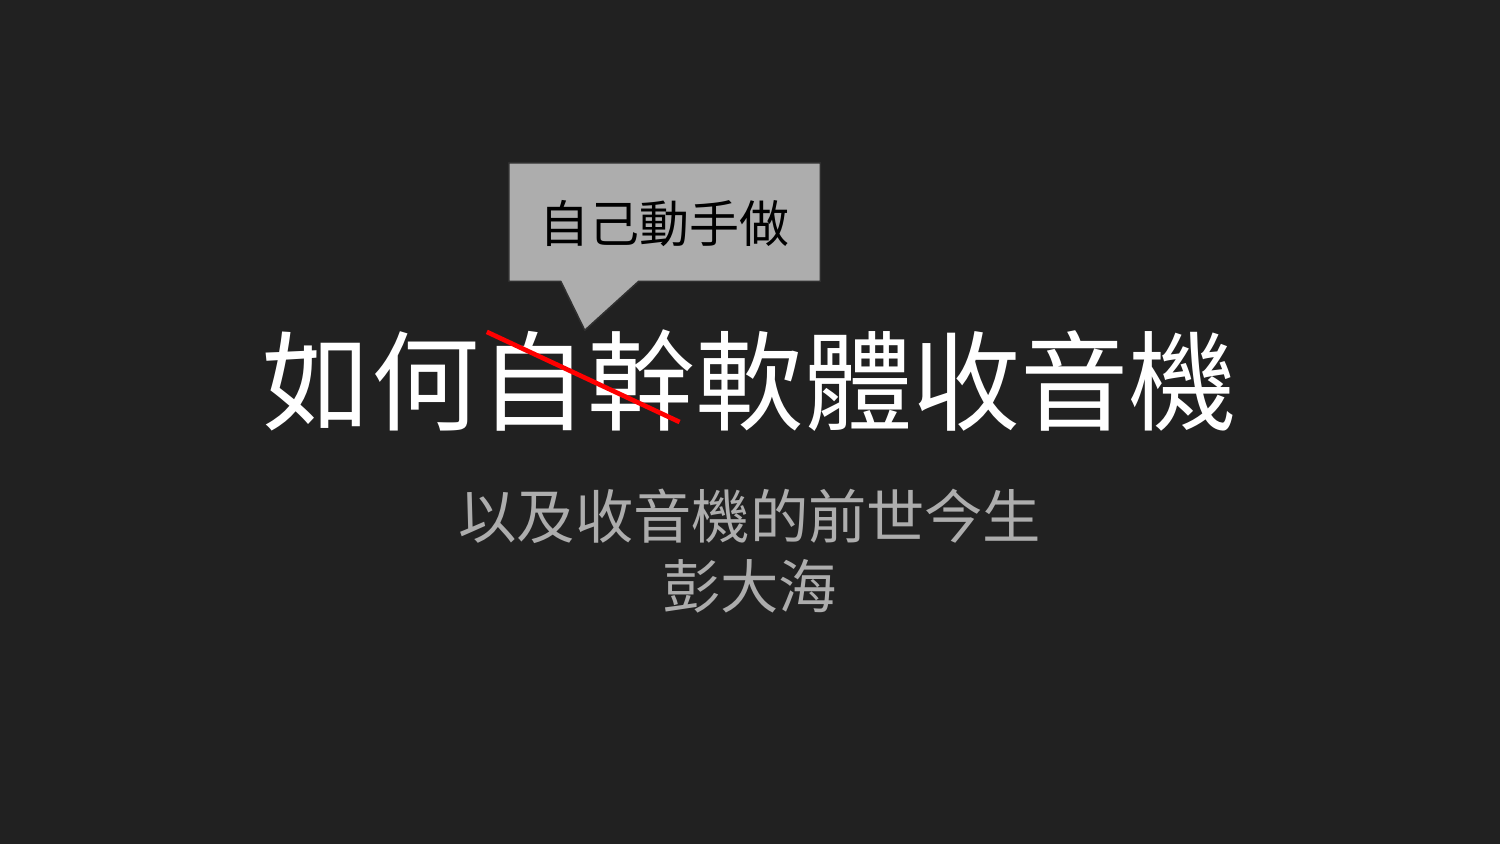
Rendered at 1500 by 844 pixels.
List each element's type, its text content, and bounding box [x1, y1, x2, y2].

title 如何自幹軟體收音機 [51, 122, 1449, 459]
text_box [486, 331, 680, 423]
text_box 自己動手做 [508, 162, 821, 330]
subtitle 以及收音機的前世今生 彭大海 [51, 464, 1449, 595]
